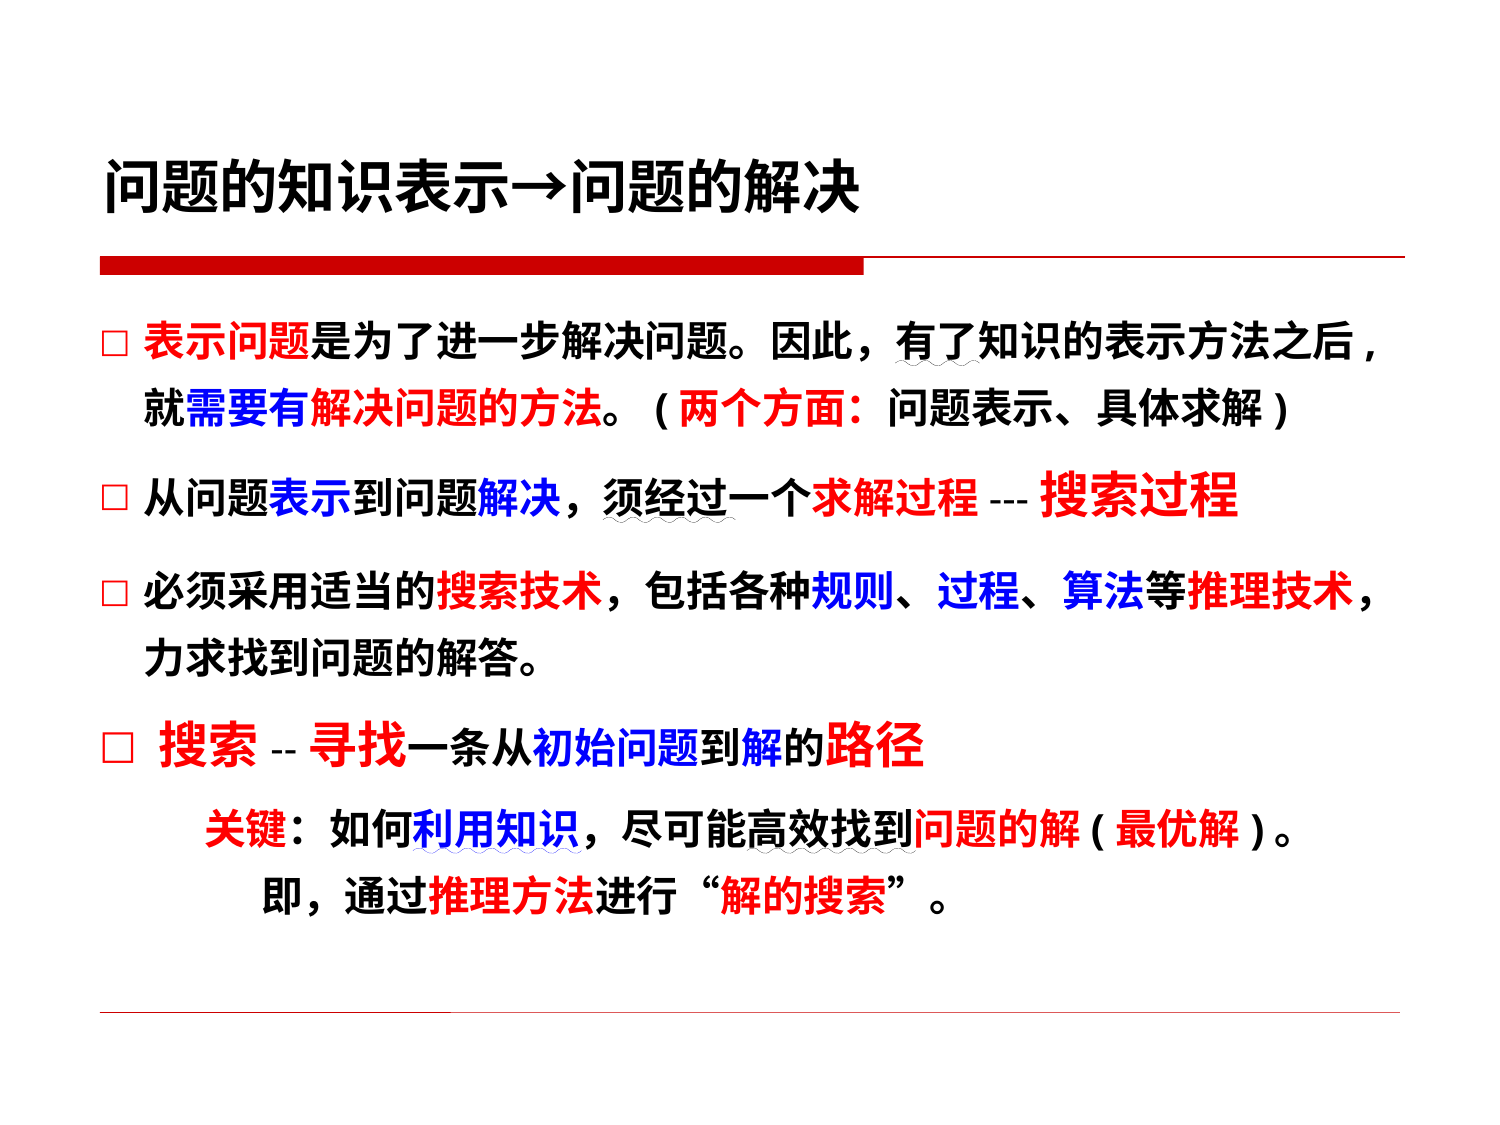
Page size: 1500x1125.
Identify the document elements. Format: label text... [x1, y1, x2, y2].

text_box 问题的知识表示→问题的解决 [103, 149, 888, 221]
list 表示问题是为了进一步解决问题。因此，有了知识的表示方法之后,就需要有解决问题的方法。(两个方面：问题表示、具体求解) 从问题表示到问题解决，须经过一个求解过程---搜索过程 必须采用适当的搜索技术，包括各种规则、过程、算法等推理技术，力求找到问题的解答。 搜索--寻找一条从初始问题到解的路径 关键：如何利用知识，尽可能高效找到问题的解(最优解)。 即，通过推理方法进行“解的搜索”。 [99, 298, 1410, 937]
